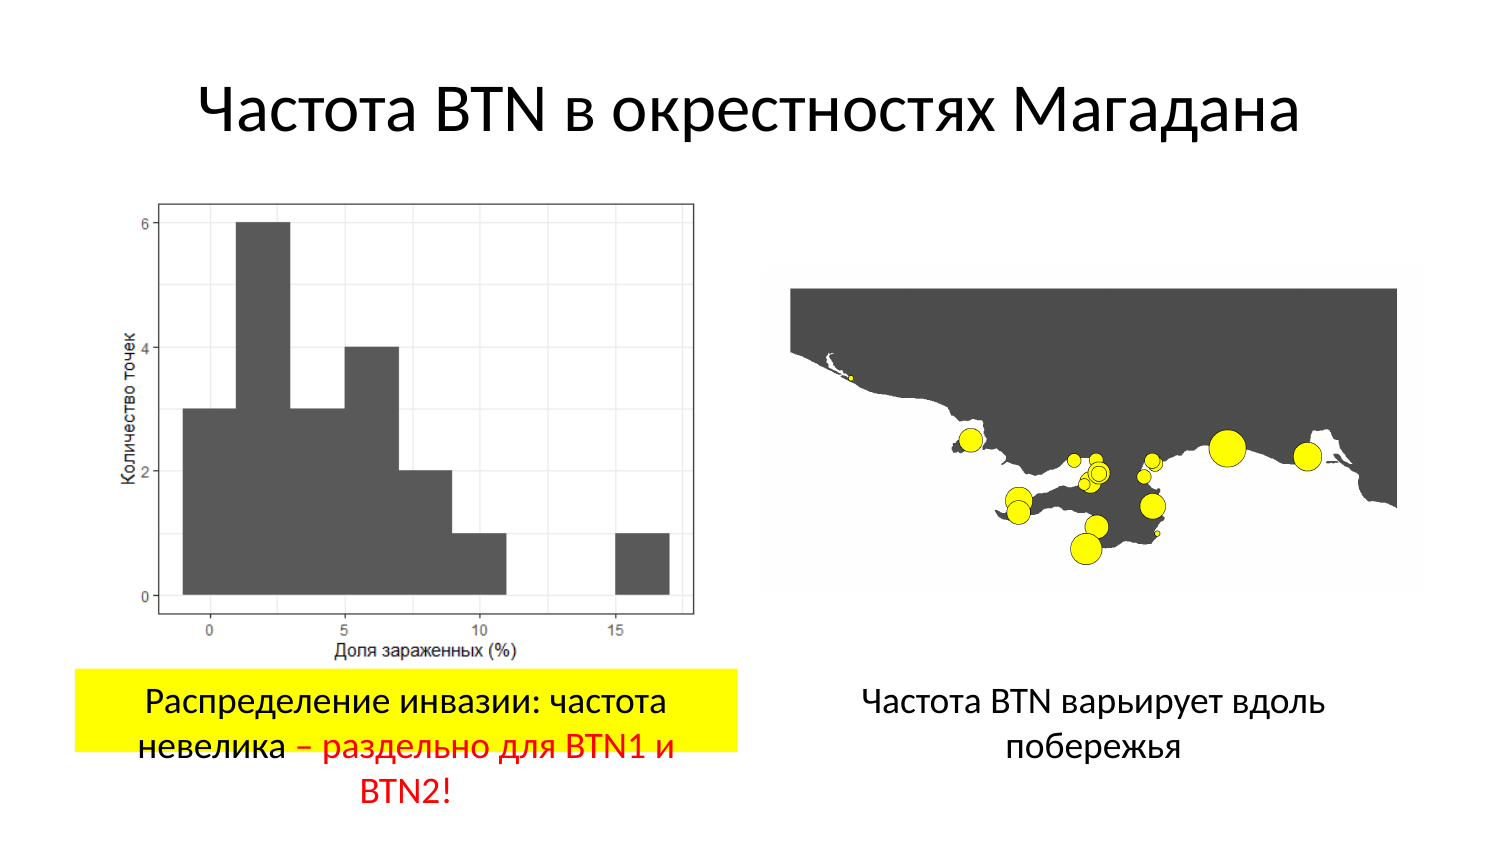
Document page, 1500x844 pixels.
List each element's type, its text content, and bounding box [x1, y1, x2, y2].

picture [110, 195, 703, 669]
text_box Распределение инвазии: частота невелика – раздельно для BTN1 и BTN2! [74, 668, 738, 753]
picture [762, 266, 1426, 599]
text_box Частота BTN варьирует вдоль побережья [762, 668, 1425, 753]
title Частота BTN в окрестностях Магадана [75, 33, 1425, 175]
